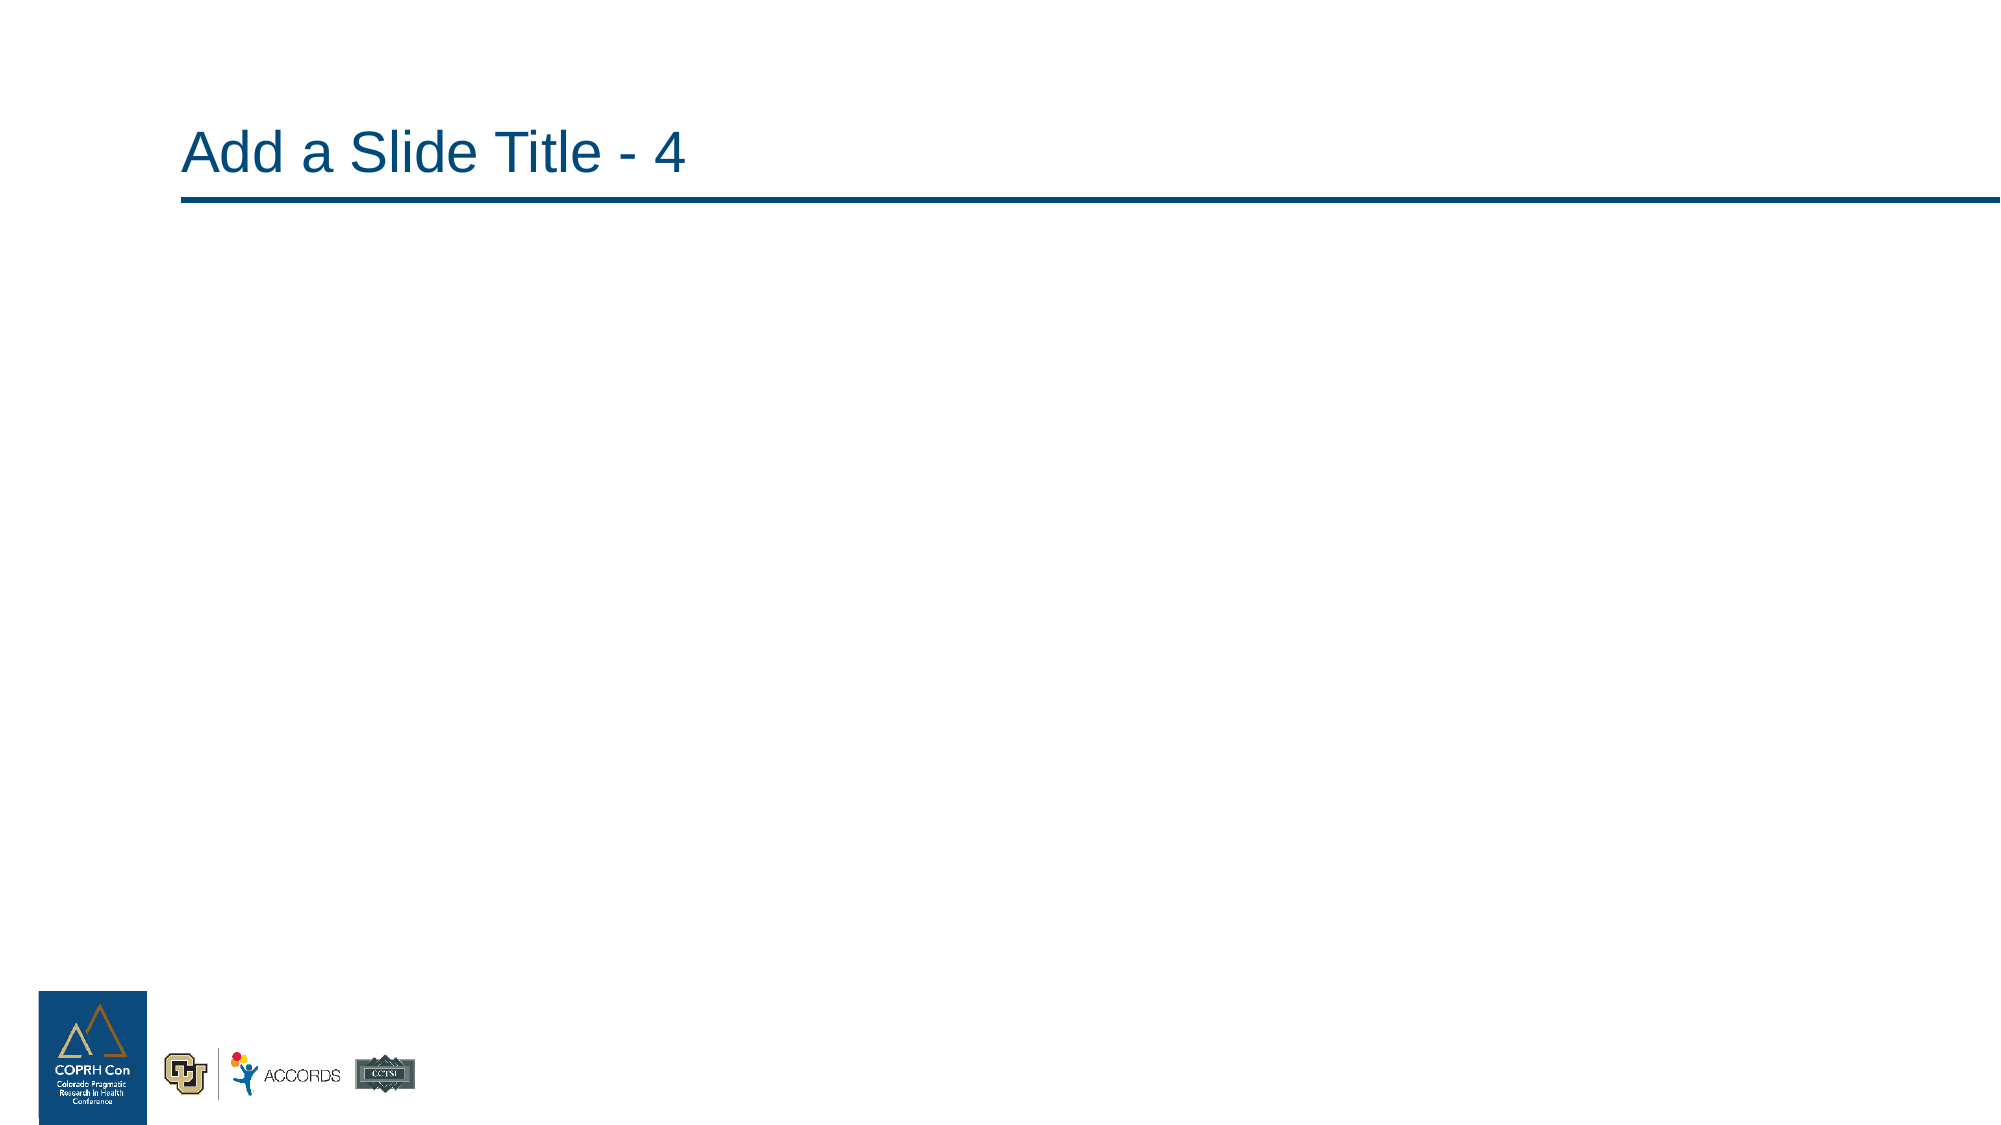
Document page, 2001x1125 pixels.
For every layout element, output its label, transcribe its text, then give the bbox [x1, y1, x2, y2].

picture [160, 1042, 418, 1104]
title Add a Slide Title - 4 [181, 12, 1819, 193]
picture [38, 991, 147, 1118]
